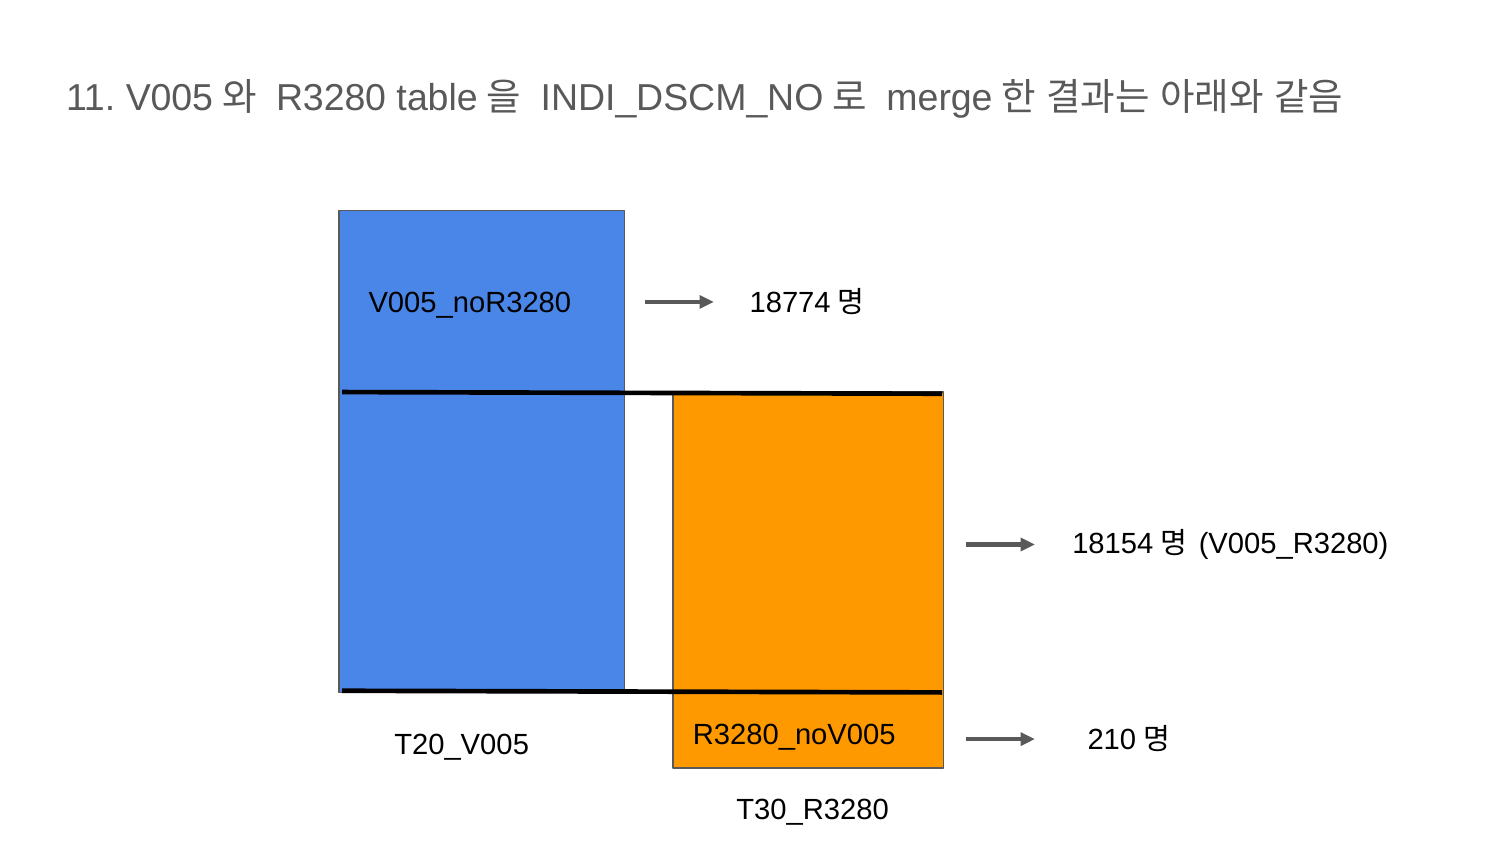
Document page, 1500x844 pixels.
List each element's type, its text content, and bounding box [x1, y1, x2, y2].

list 11. V005와 R3280 table을 INDI_DSCM_NO로 merge한 결과는 아래와 같음 [51, 51, 1449, 834]
text_box (V005_R3280) [1183, 508, 1470, 577]
text_box T30_R3280 [721, 775, 920, 834]
text_box [338, 210, 625, 394]
text_box 210명 [1072, 705, 1358, 774]
text_box V005_noR3280 [353, 267, 639, 336]
text_box 18774명 [734, 267, 1020, 336]
text_box T20_V005 [379, 709, 553, 769]
text_box [672, 702, 944, 769]
text_box [338, 398, 625, 693]
text_box [672, 399, 944, 693]
text_box 18154명 [1057, 508, 1183, 577]
text_box R3280_noV005 [677, 699, 964, 768]
